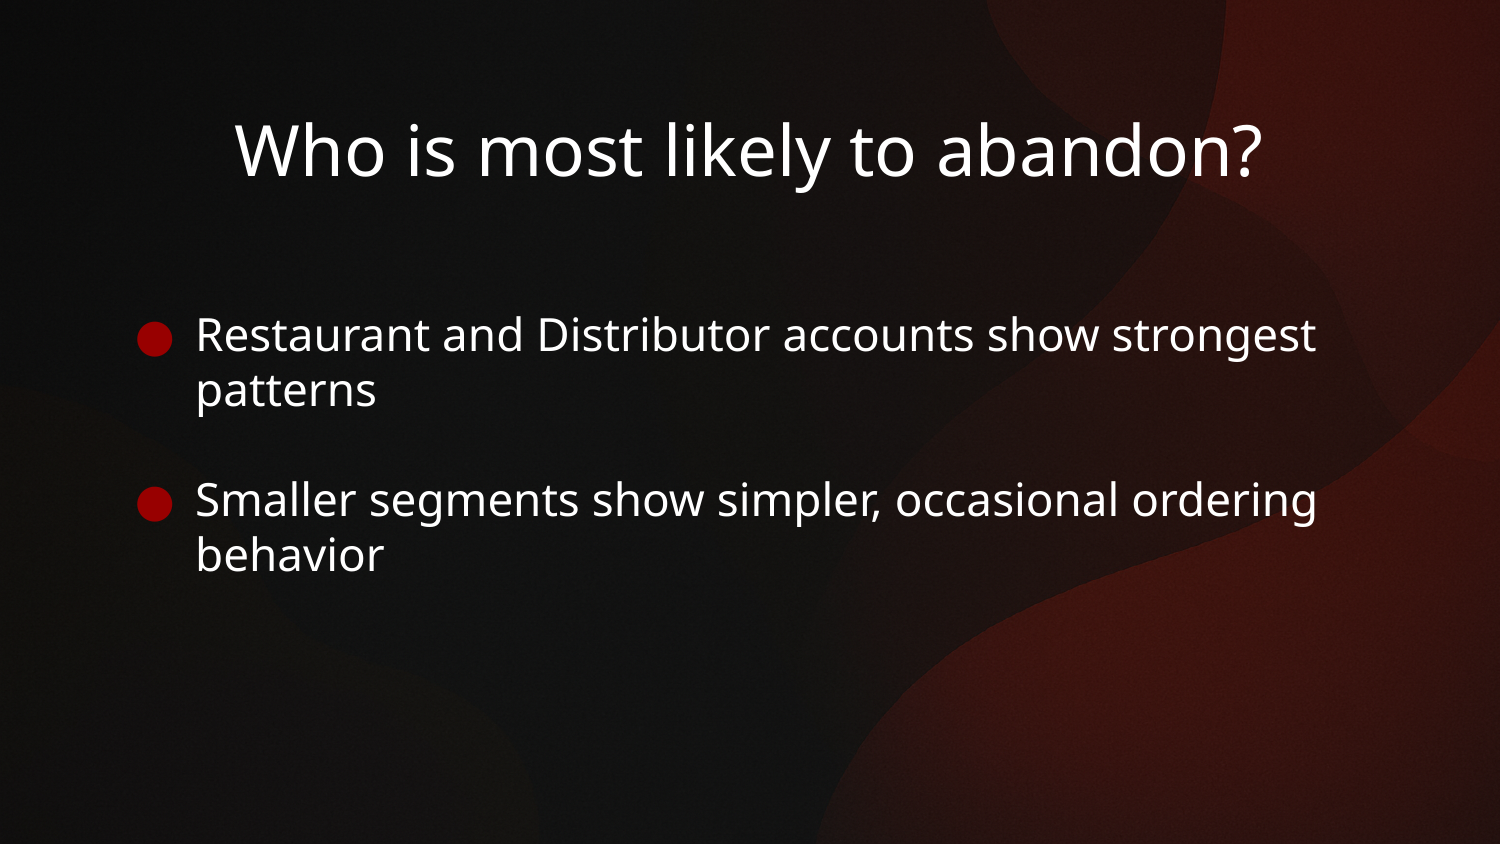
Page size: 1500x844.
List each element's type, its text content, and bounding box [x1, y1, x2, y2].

picture [0, 0, 1500, 844]
title Restaurant and Distributor accounts show strongest patterns Smaller segments show simpler, occasional ordering behavior [105, 258, 1395, 629]
title Who is most likely to abandon? [114, 64, 1386, 231]
text_box [98, 258, 1413, 805]
